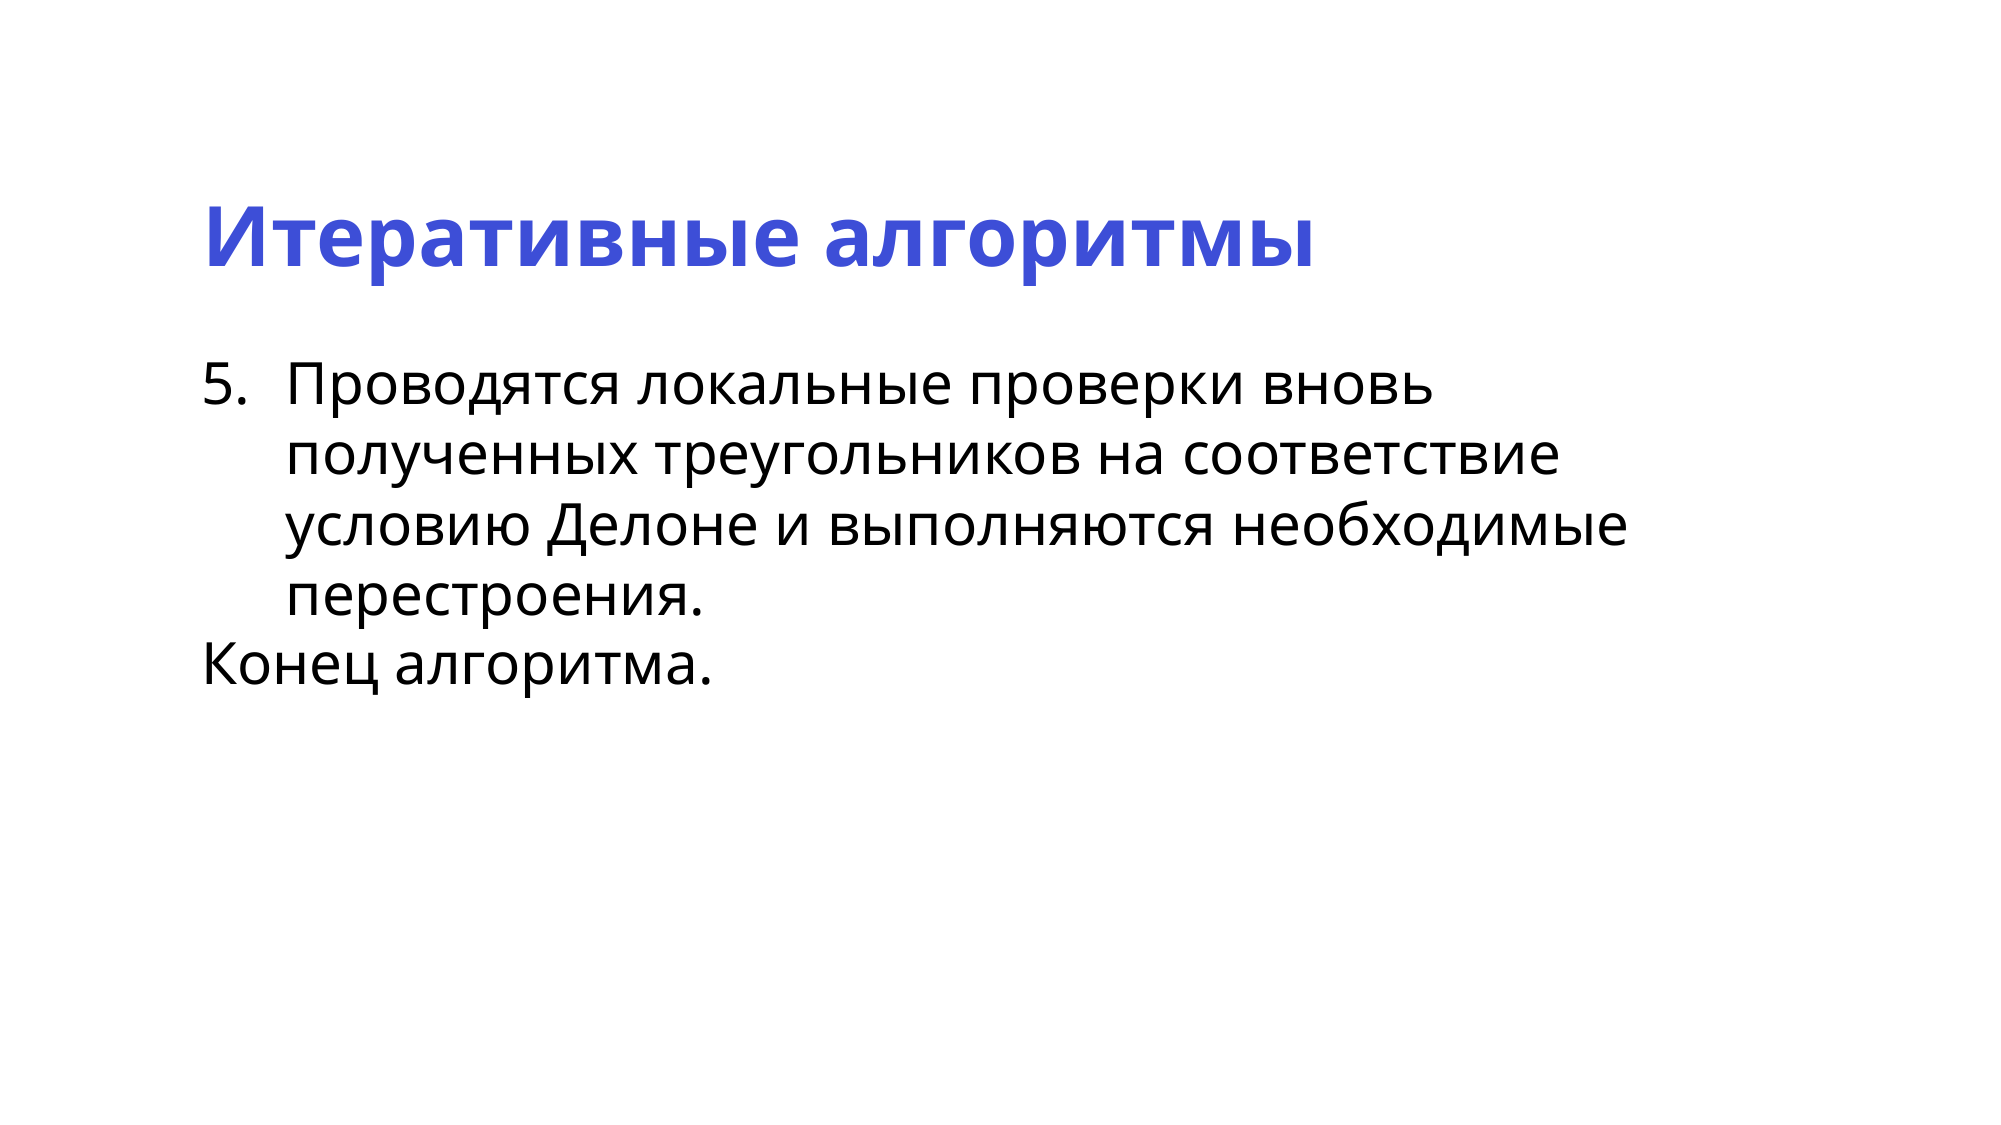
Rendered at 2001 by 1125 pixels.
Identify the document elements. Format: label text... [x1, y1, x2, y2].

text_box Итеративные алгоритмы [187, 187, 1820, 307]
text_box Проводятся локальные проверки вновь полученных треугольников на соответствие условию Делоне и выполняются необходимые перестроения. Конец алгоритма. [186, 339, 1816, 704]
